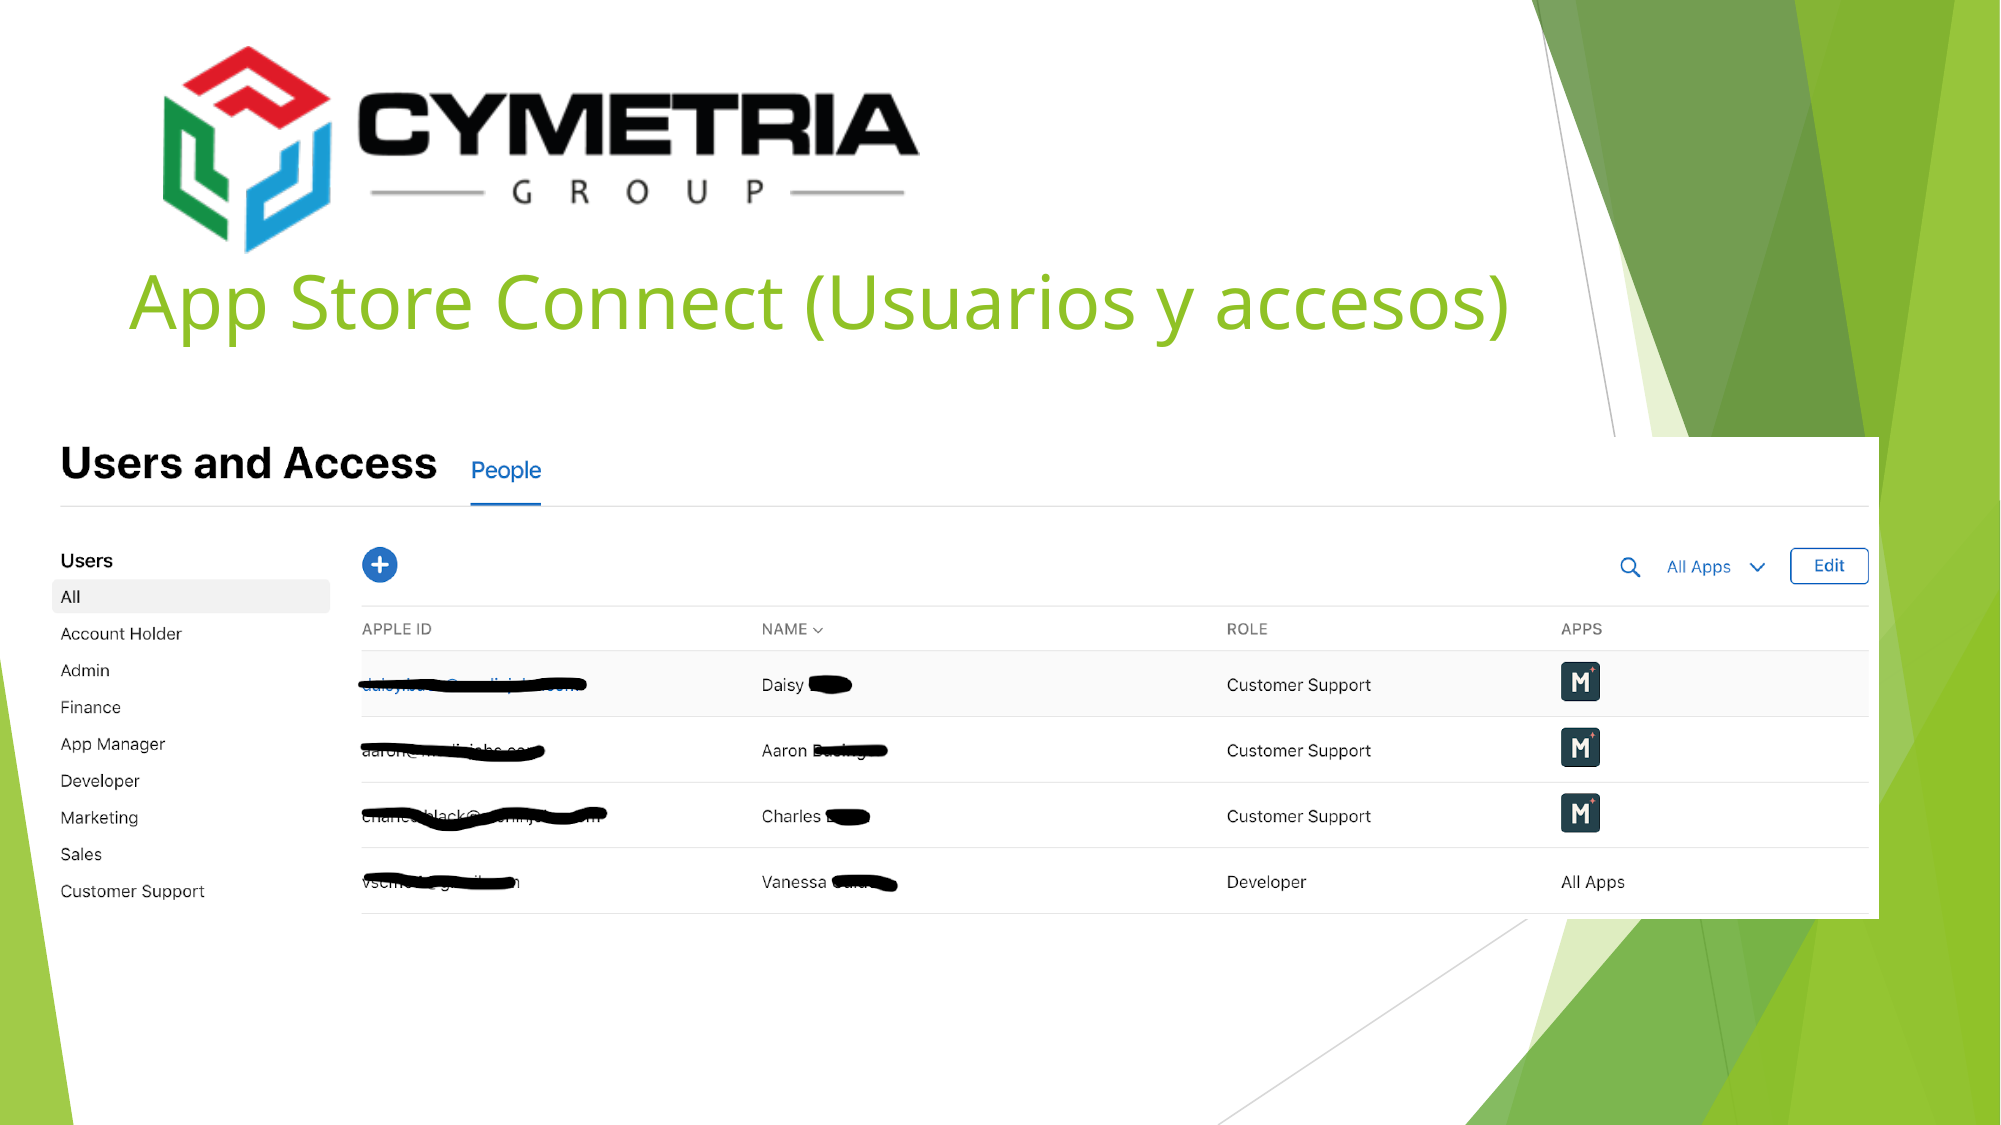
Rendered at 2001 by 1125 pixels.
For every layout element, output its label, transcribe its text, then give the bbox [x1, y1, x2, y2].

picture [51, 437, 1880, 919]
picture [162, 46, 920, 255]
title App Store Connect (Usuarios y accesos) [114, 246, 1567, 353]
